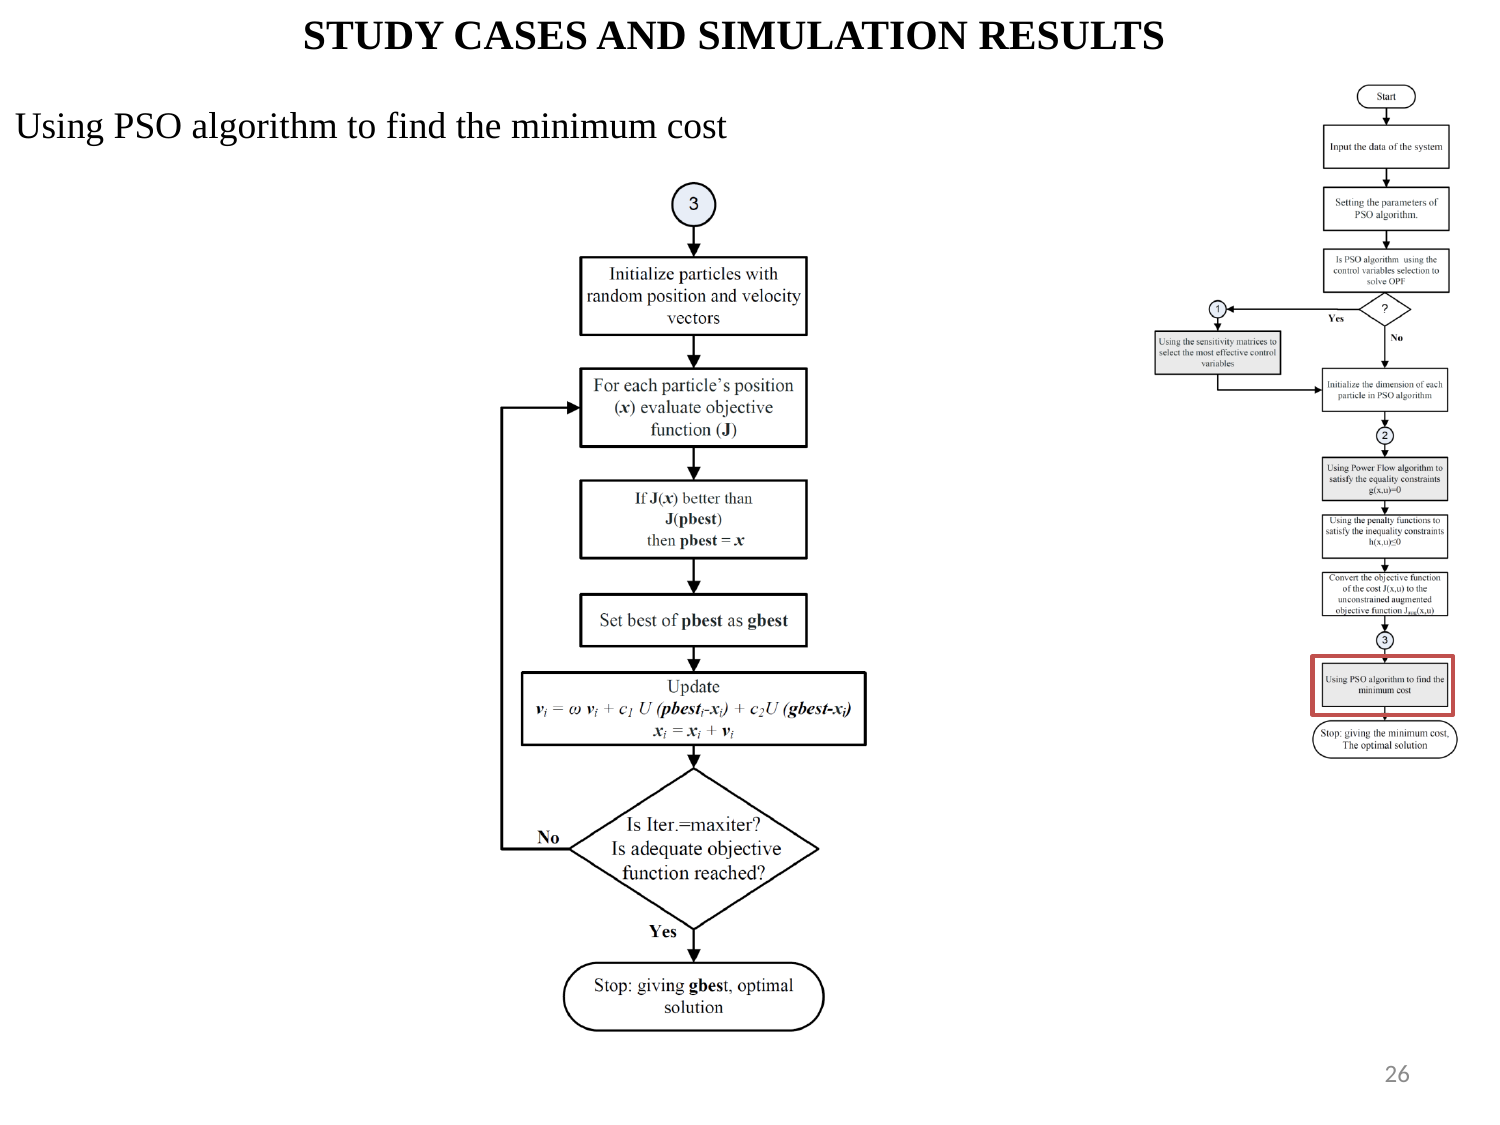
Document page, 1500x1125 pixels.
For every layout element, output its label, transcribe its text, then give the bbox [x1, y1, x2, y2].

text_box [1136, 70, 1465, 762]
text_box STUDY CASES AND SIMULATION RESULTS [210, 1, 1278, 93]
text_box Using PSO algorithm to find the minimum cost [0, 93, 1131, 154]
picture [398, 163, 938, 1044]
slide_number 26 [1074, 1042, 1425, 1103]
